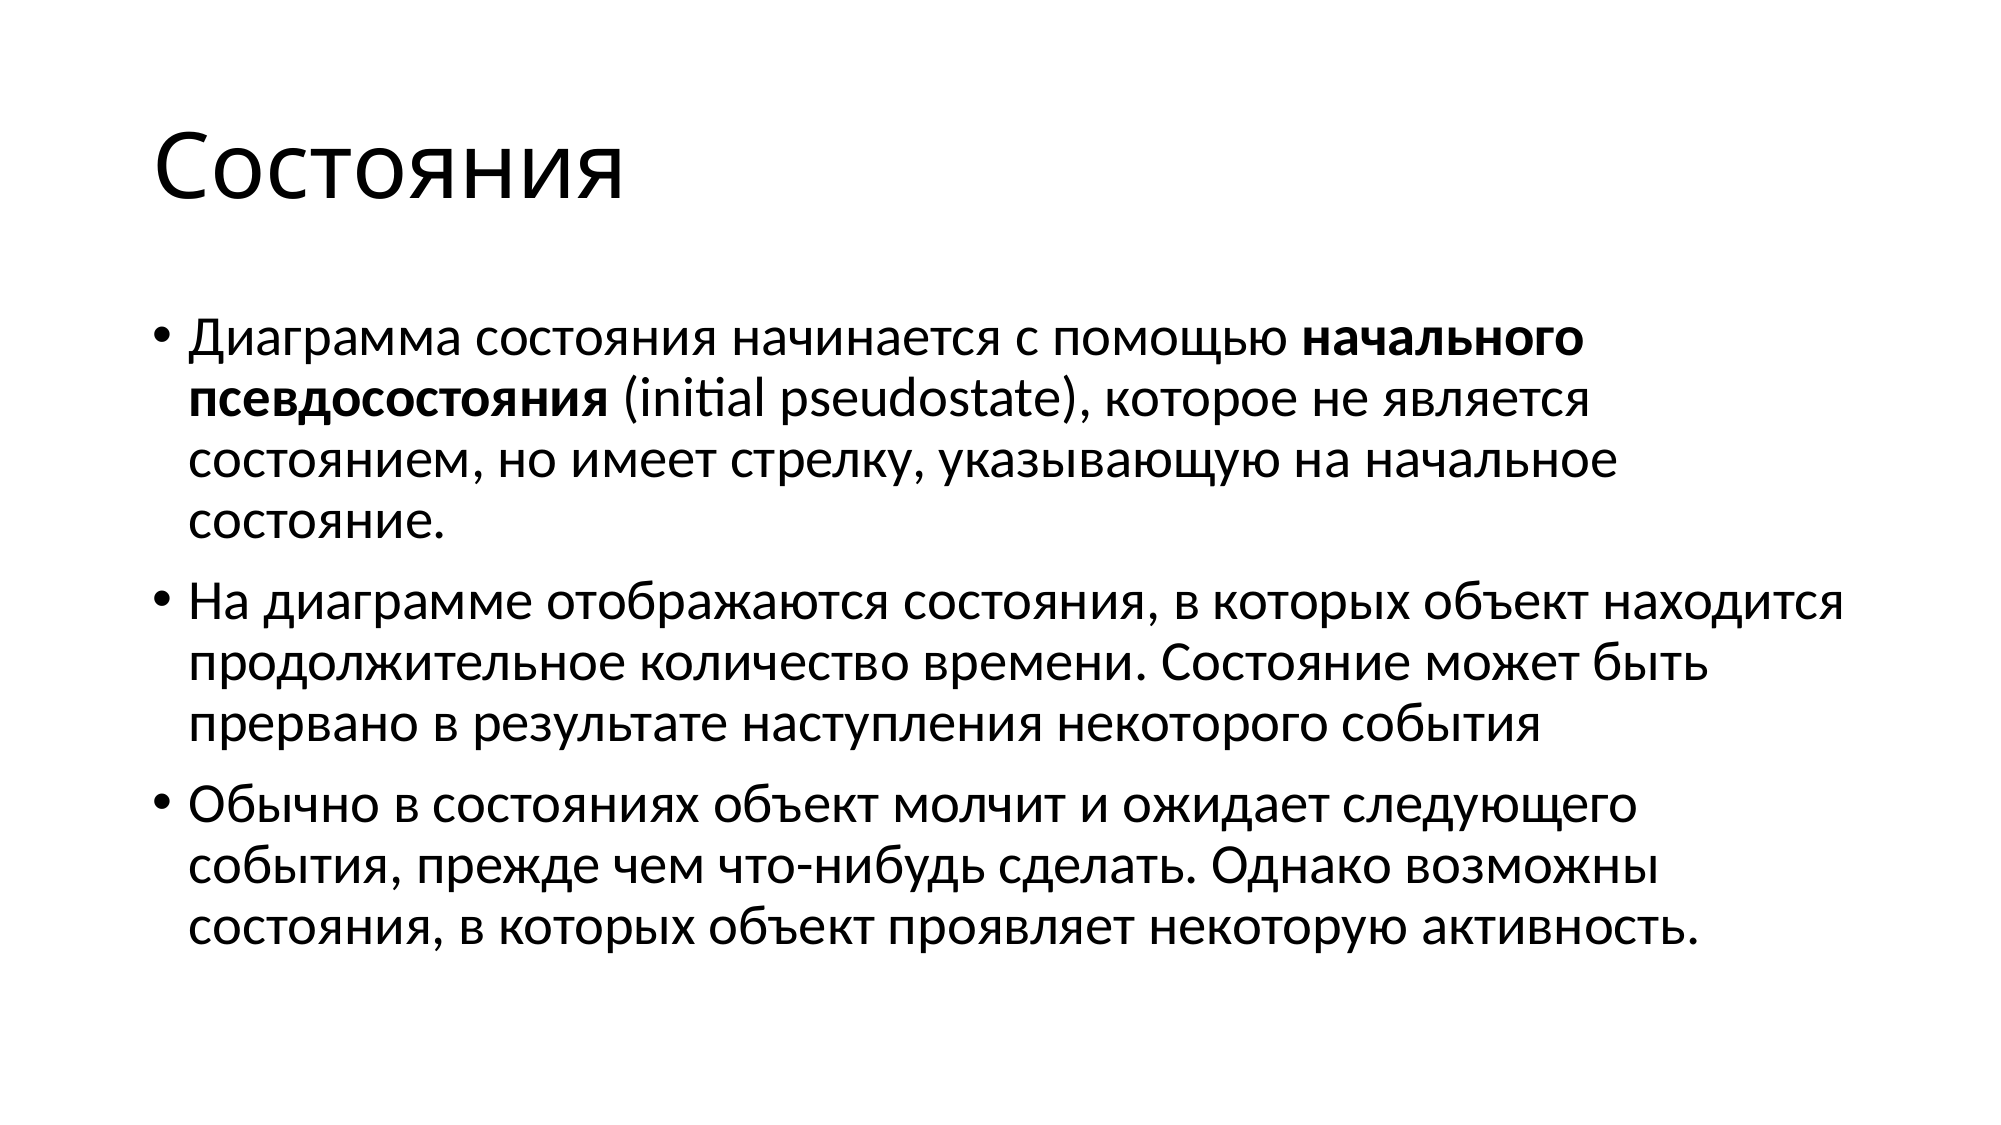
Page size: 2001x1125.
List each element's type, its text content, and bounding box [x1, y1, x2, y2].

title Состояния [137, 59, 1863, 278]
list Диаграмма состояния начинается с помощью начального псевдосостояния (initial pseudostate), которое не является состоянием, но имеет стрелку, указывающую на начальное состояние. На диаграмме отображаются состояния, в которых объект находится продолжительное количество времени. Состояние может быть прервано в результате наступления некоторого события Обычно в состояниях объект молчит и ожидает следующего события, прежде чем что-нибудь сделать. Однако возможны состояния, в которых объект проявляет некоторую активность. [137, 299, 1863, 1014]
